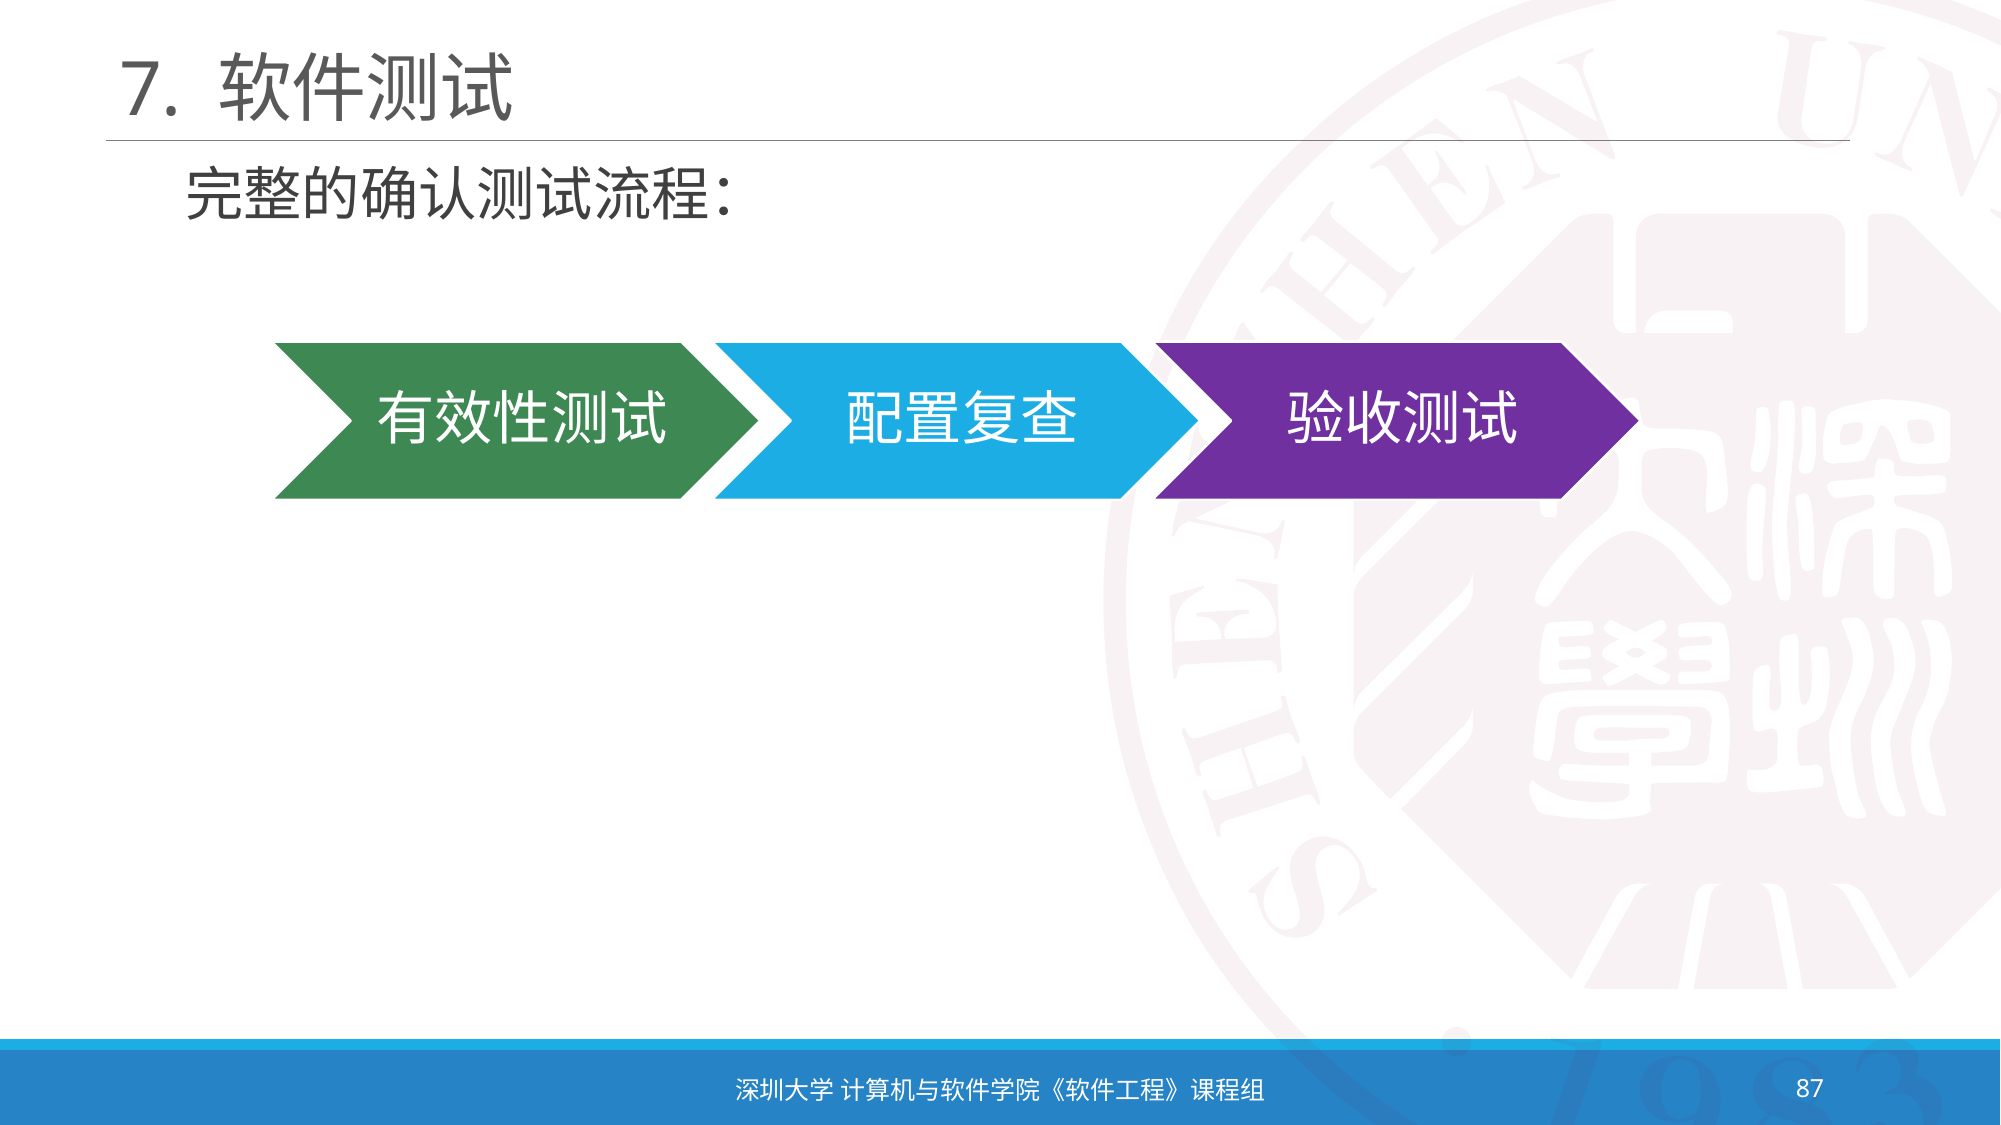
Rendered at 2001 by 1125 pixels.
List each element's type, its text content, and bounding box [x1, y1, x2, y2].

footer 深圳大学 计算机与软件学院《软件工程》课程组 [604, 1059, 1396, 1120]
slide_number 87 [1624, 1059, 1840, 1120]
list 完整的确认测试流程： [104, 158, 1878, 1008]
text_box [270, 340, 1642, 501]
title 7. 软件测试 [104, 0, 1856, 139]
